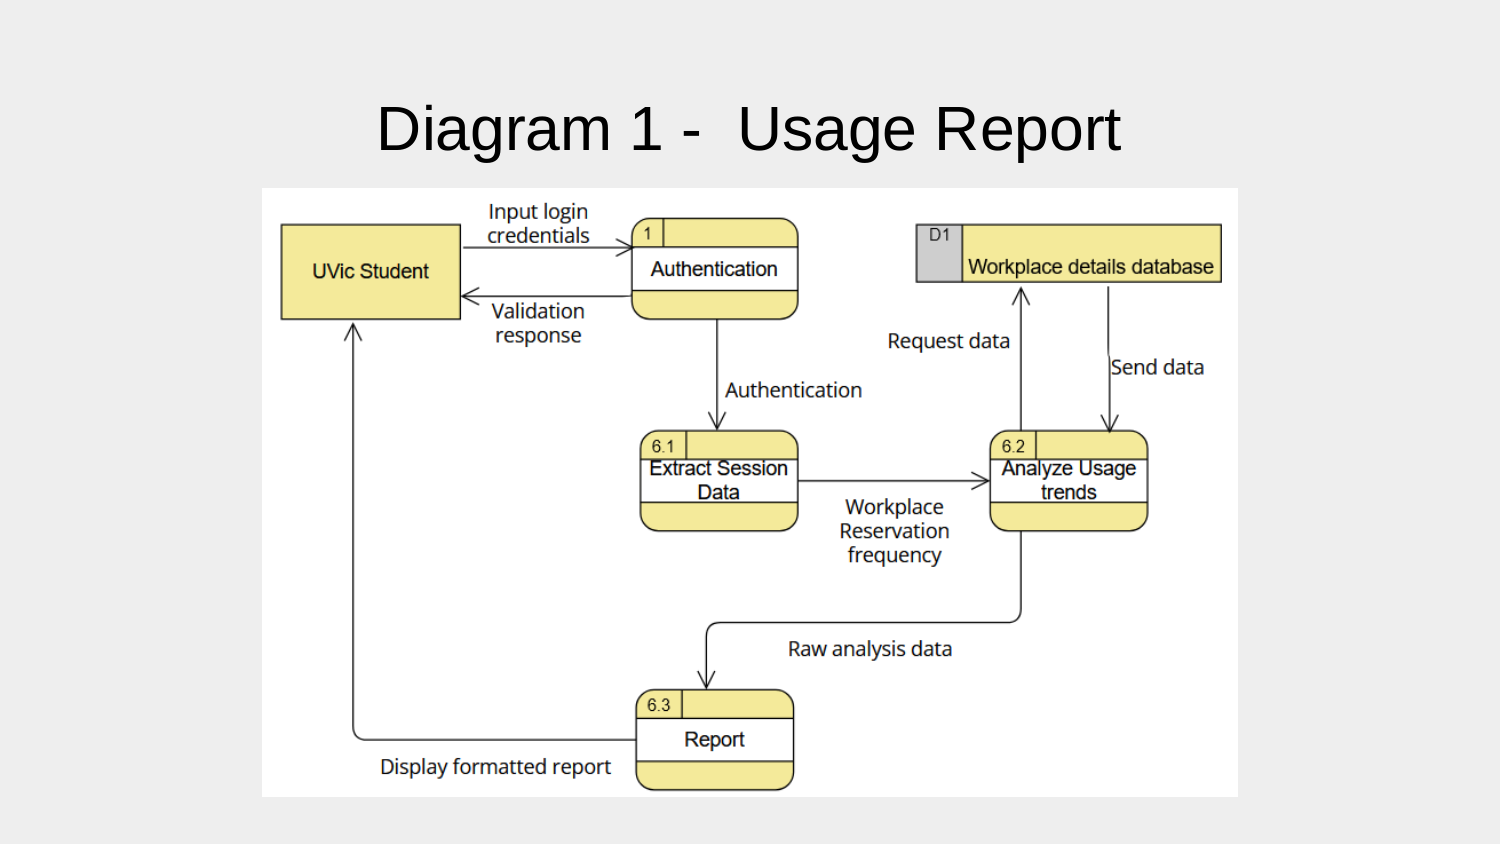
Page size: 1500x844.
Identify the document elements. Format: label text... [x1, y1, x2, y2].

title Diagram 1 - Usage Report [51, 72, 1449, 167]
picture [262, 188, 1238, 797]
